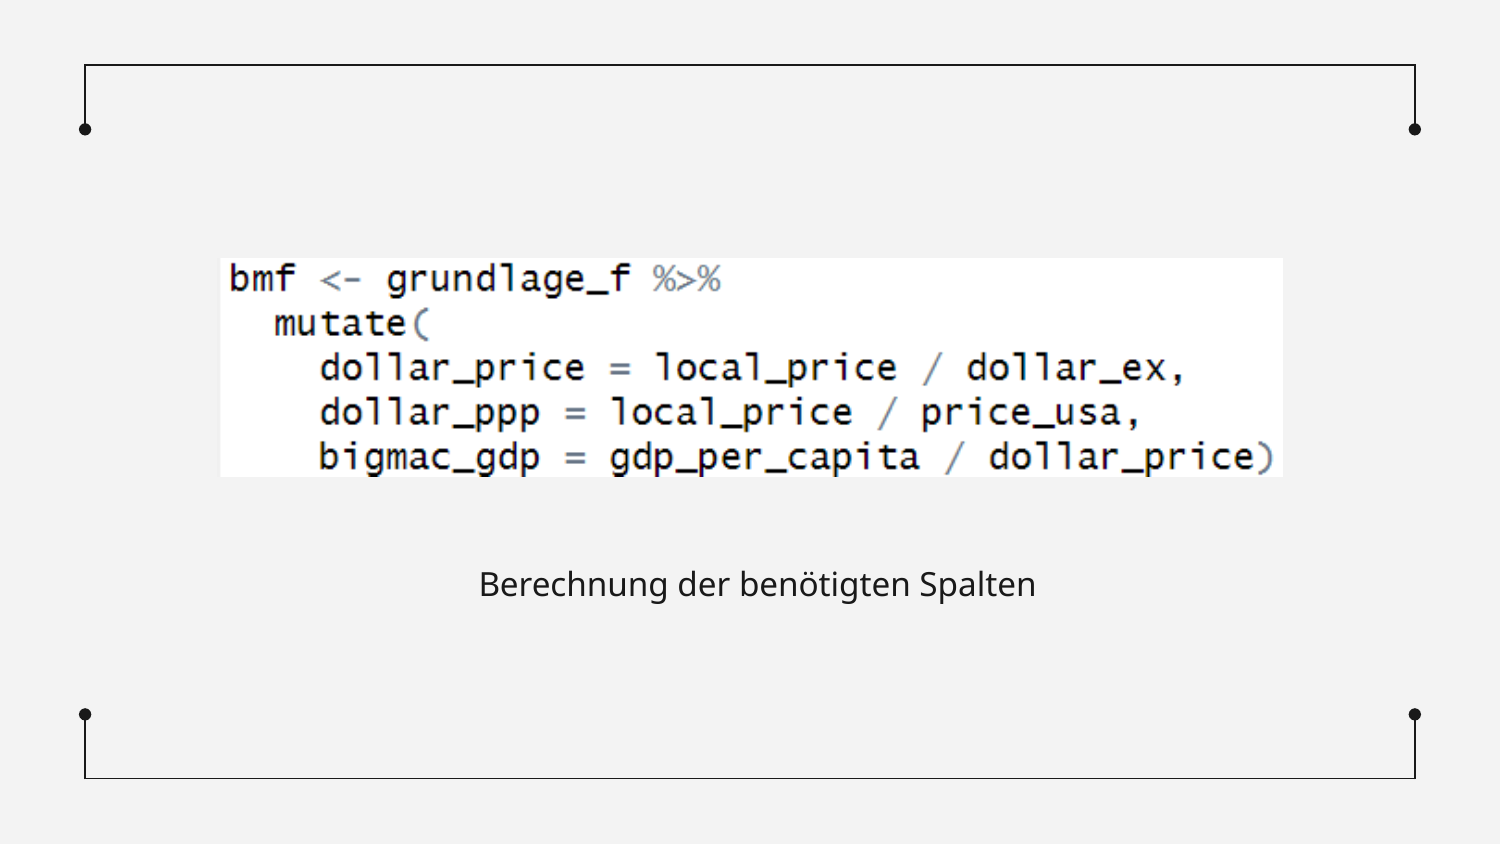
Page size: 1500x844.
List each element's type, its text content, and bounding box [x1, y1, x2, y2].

picture [217, 258, 1283, 477]
subtitle Berechnung der benötigten Spalten [350, 547, 1150, 658]
